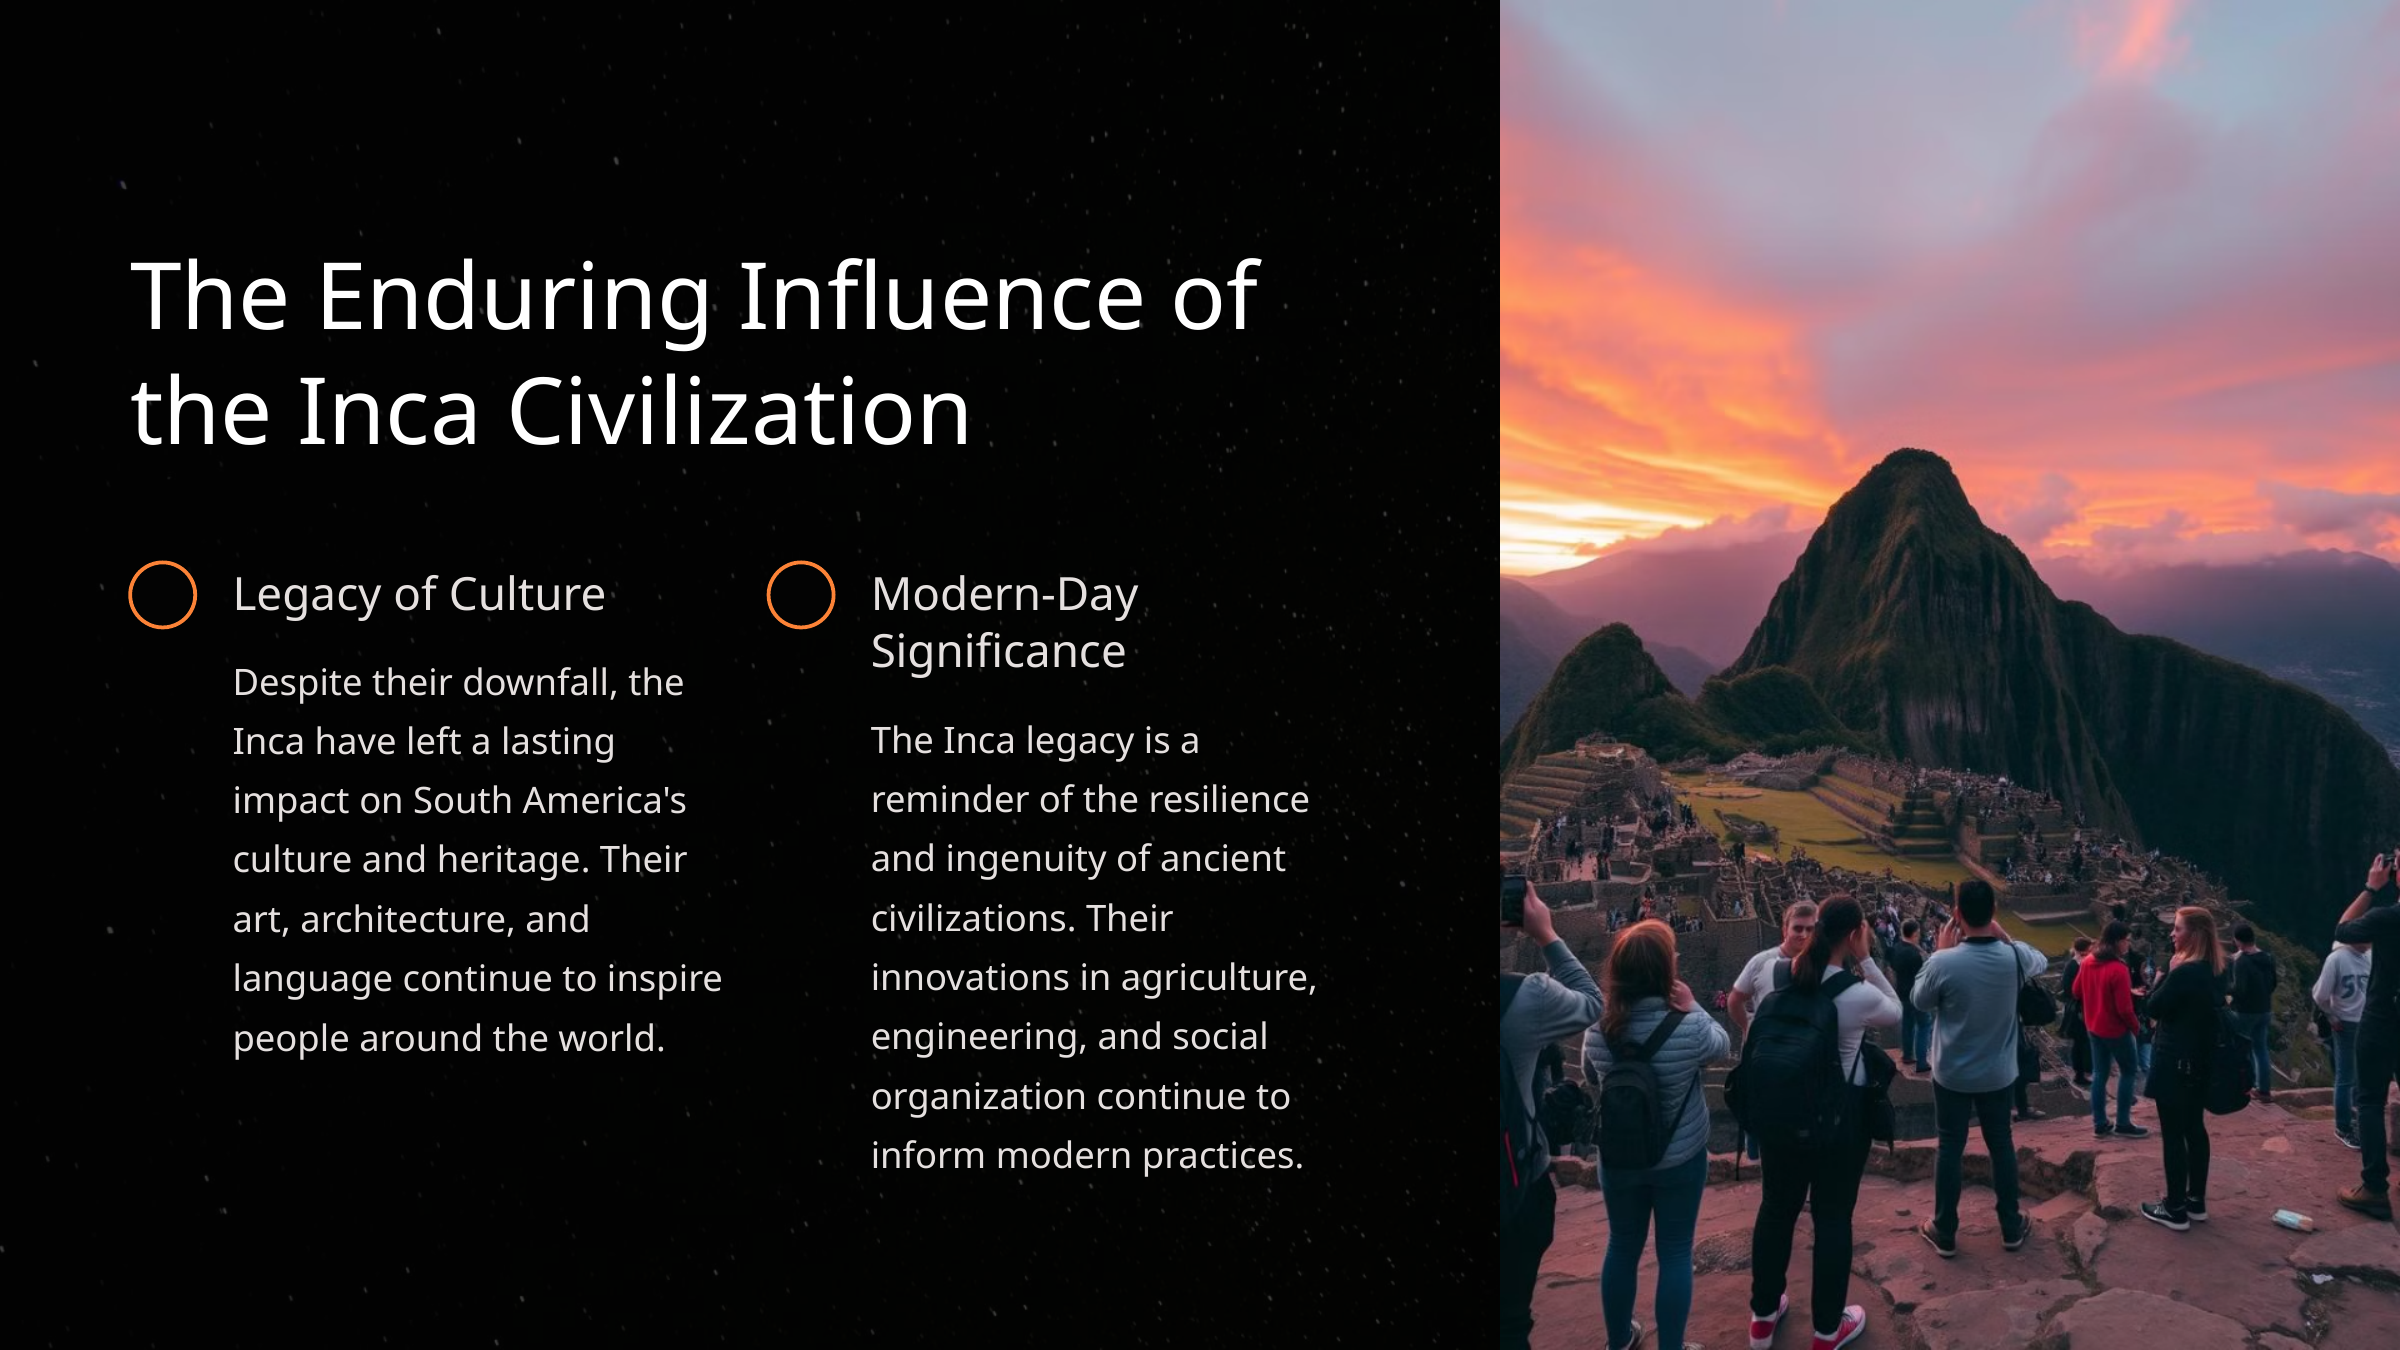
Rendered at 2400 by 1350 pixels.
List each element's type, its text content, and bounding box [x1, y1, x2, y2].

text_box Legacy of Culture [232, 562, 698, 621]
text_box Modern-Day Significance [870, 562, 1370, 679]
text_box The Inca legacy is a reminder of the resilience and ingenuity of ancient civilizations. Their innovations in agriculture, engineering, and social organization continue to inform modern practices. [870, 700, 1370, 1118]
text_box [768, 562, 834, 628]
text_box [130, 562, 196, 628]
text_box The Enduring Influence of the Inca Civilization [130, 232, 1370, 465]
text_box Despite their downfall, the Inca have left a lasting impact on South America's culture and heritage. Their art, architecture, and language continue to inspire people around the world. [232, 642, 732, 1060]
picture [0, 0, 2400, 1350]
